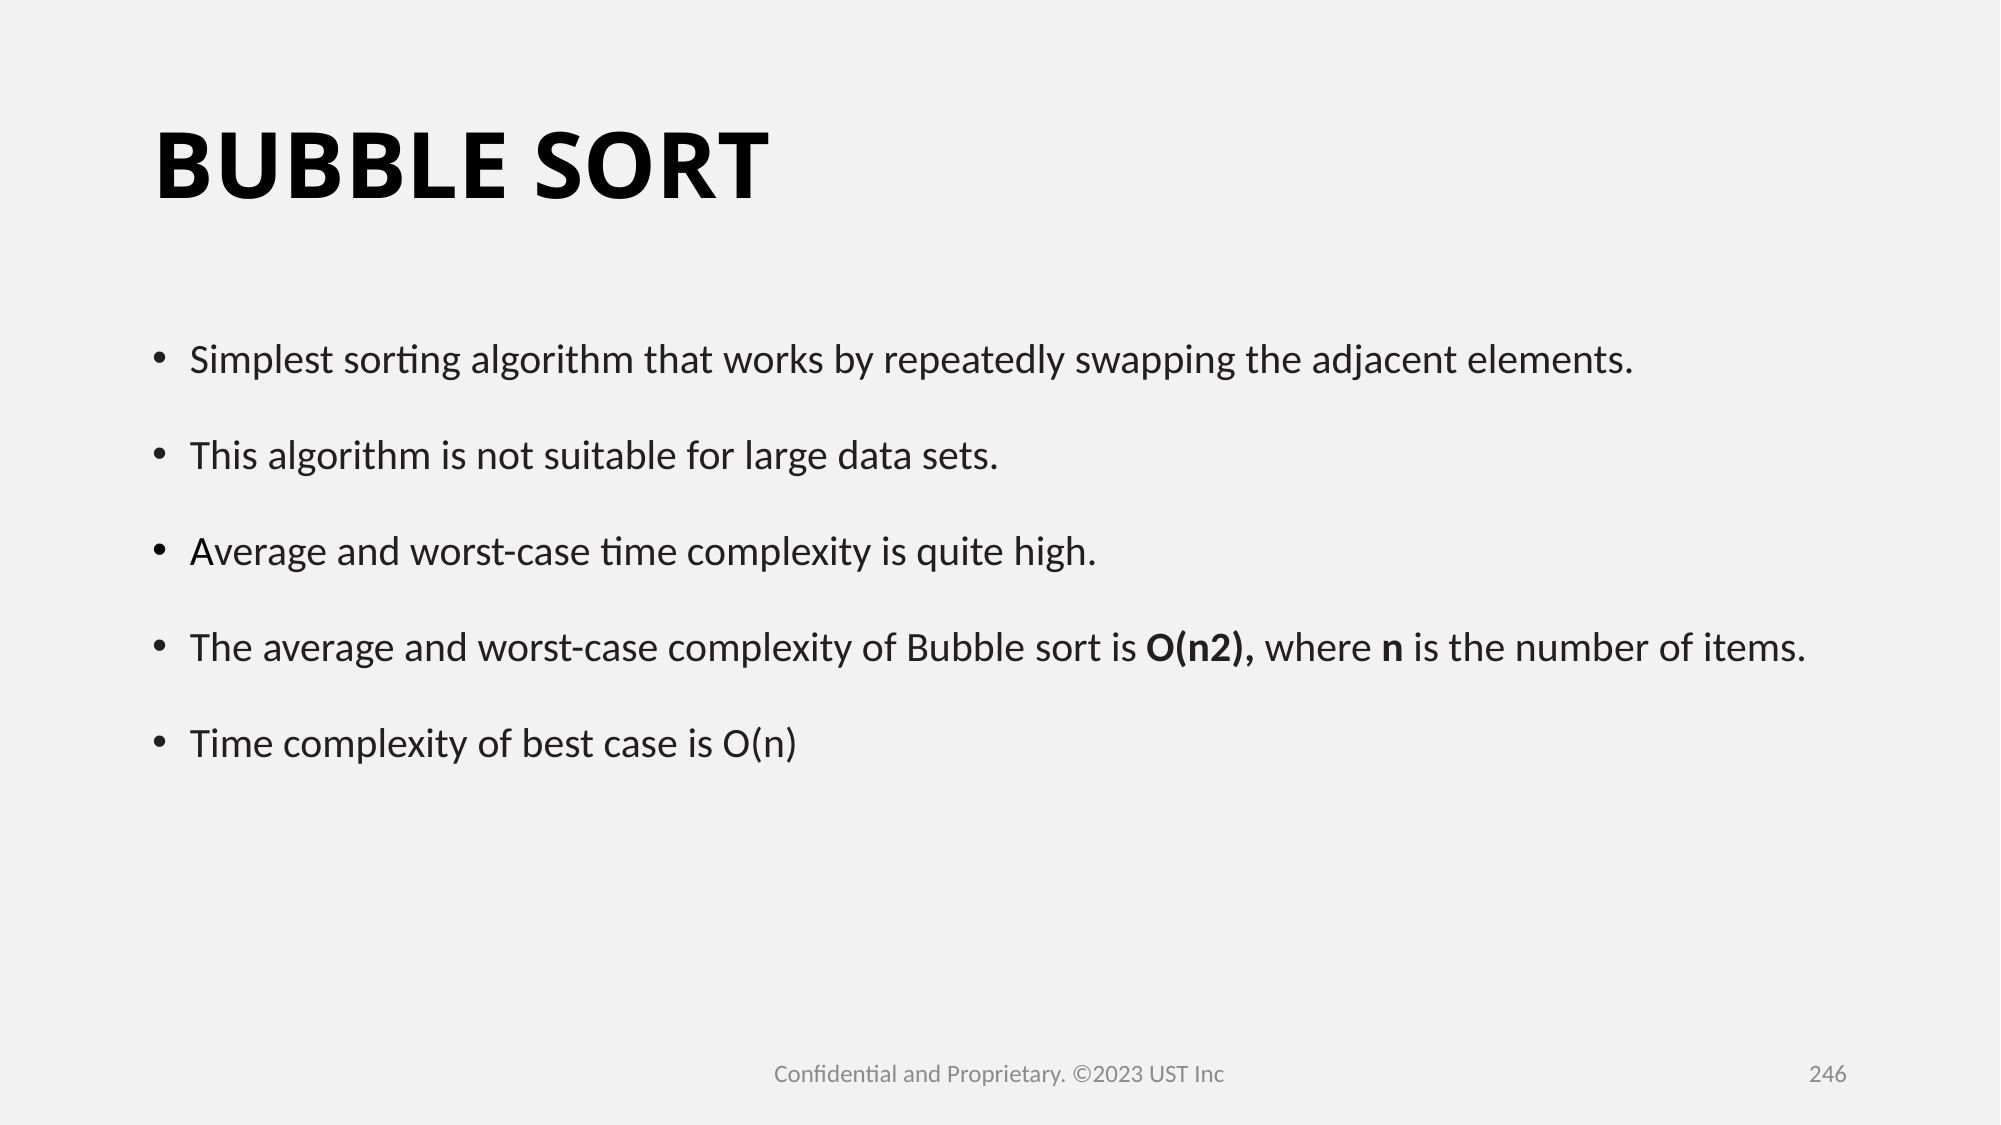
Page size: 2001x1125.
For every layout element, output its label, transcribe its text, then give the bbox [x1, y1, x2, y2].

footer Confidential and Proprietary. ©2023 UST Inc [662, 1042, 1338, 1103]
title BUBBLE SORT [137, 59, 1863, 278]
slide_number 246 [1412, 1042, 1863, 1103]
list Simplest sorting algorithm that works by repeatedly swapping the adjacent elements. This algorithm is not suitable for large data sets. Average and worst-case time complexity is quite high. The average and worst-case complexity of Bubble sort is O(n2), where n is the number of items. Time complexity of best case is O(n) [137, 299, 1899, 1014]
